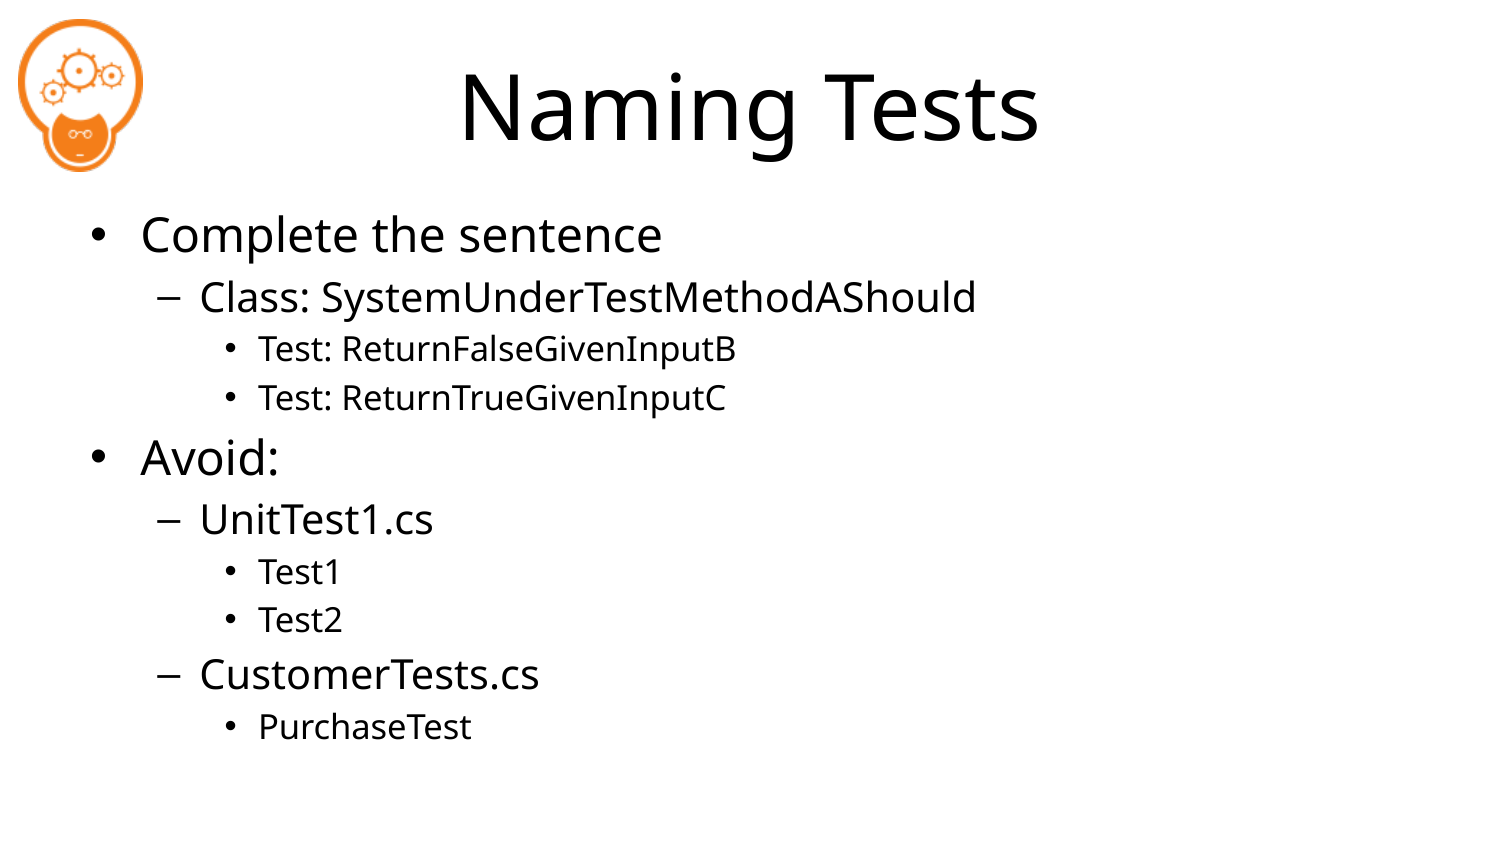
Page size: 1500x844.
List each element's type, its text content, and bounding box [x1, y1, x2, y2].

picture [18, 19, 143, 172]
title Naming Tests [75, 33, 1425, 175]
list Complete the sentence Class: SystemUnderTestMethodAShould Test: ReturnFalseGivenInputB Test: ReturnTrueGivenInputC Avoid: UnitTest1.cs Test1 Test2 CustomerTests.cs PurchaseTest [75, 196, 1425, 754]
